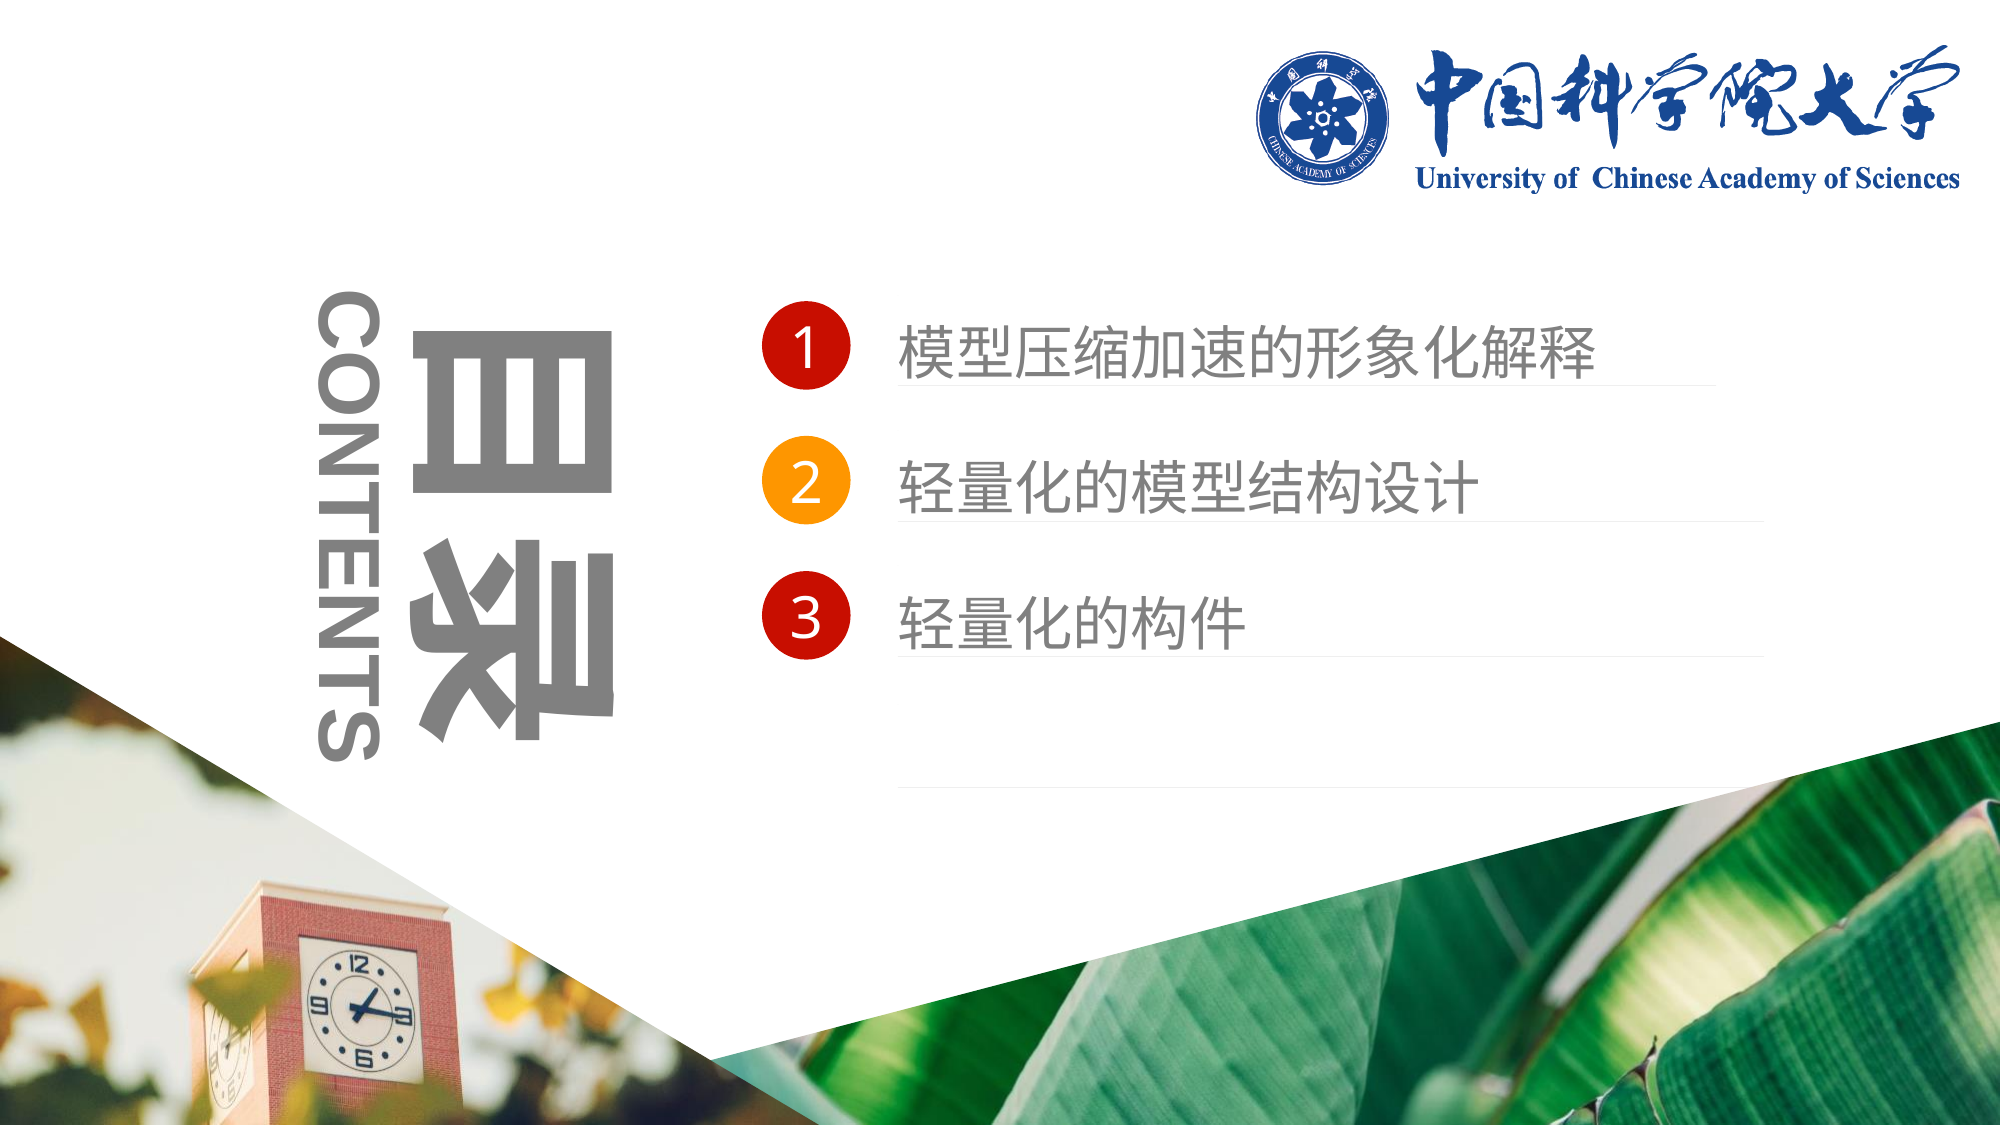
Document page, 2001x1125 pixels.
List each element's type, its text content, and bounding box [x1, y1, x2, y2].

text_box 1 [760, 300, 852, 391]
text_box 目录 [384, 231, 660, 822]
text_box 3 [760, 570, 852, 661]
text_box CONTENTS [302, 270, 407, 784]
picture [1256, 45, 1960, 194]
text_box [711, 721, 2000, 1125]
text_box 2 [760, 434, 852, 526]
text_box [0, 636, 819, 1125]
